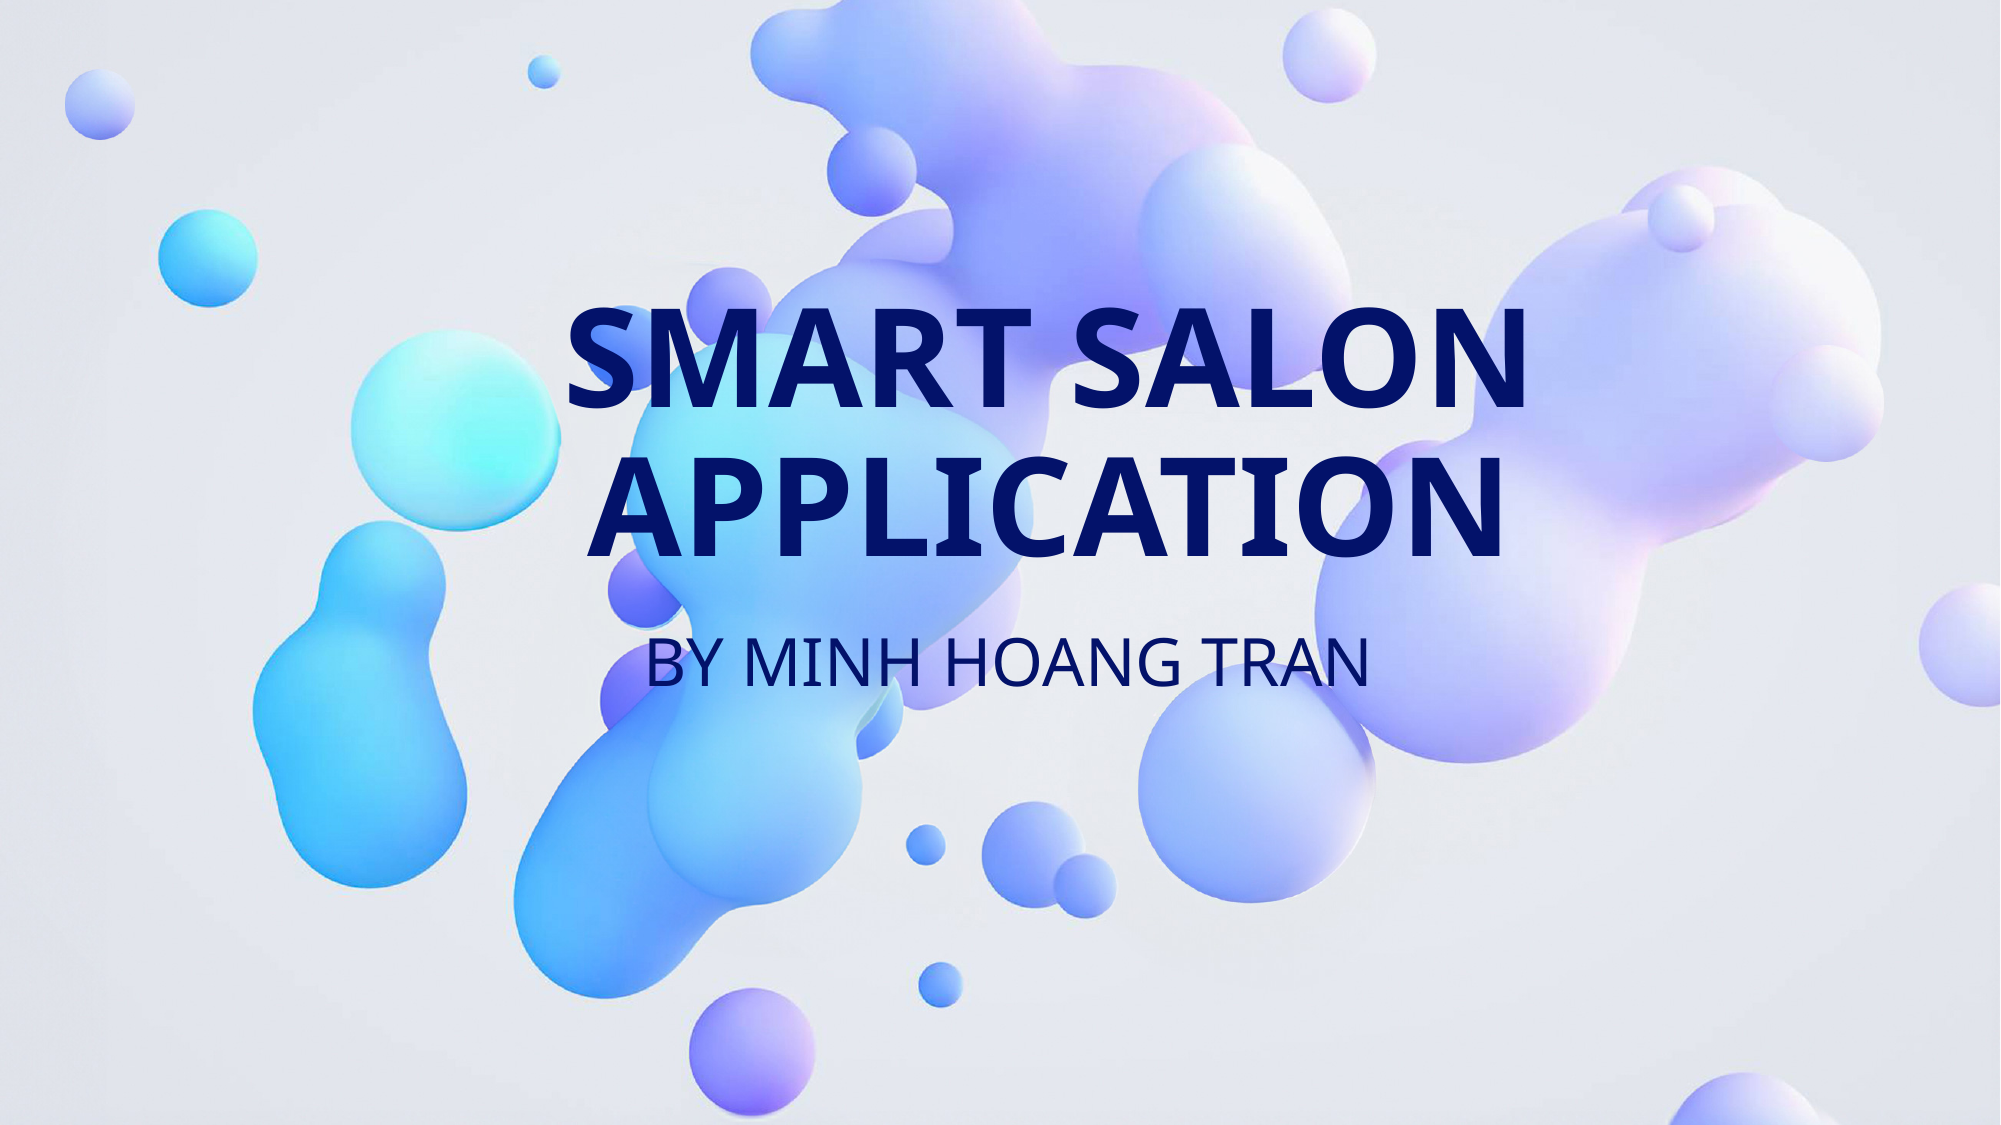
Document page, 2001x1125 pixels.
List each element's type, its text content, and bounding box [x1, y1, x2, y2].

subtitle by MINH HOANG TRAN [101, 621, 1899, 836]
title SMART SALON APPLICATION [100, 82, 2000, 594]
picture [0, 0, 2001, 1125]
